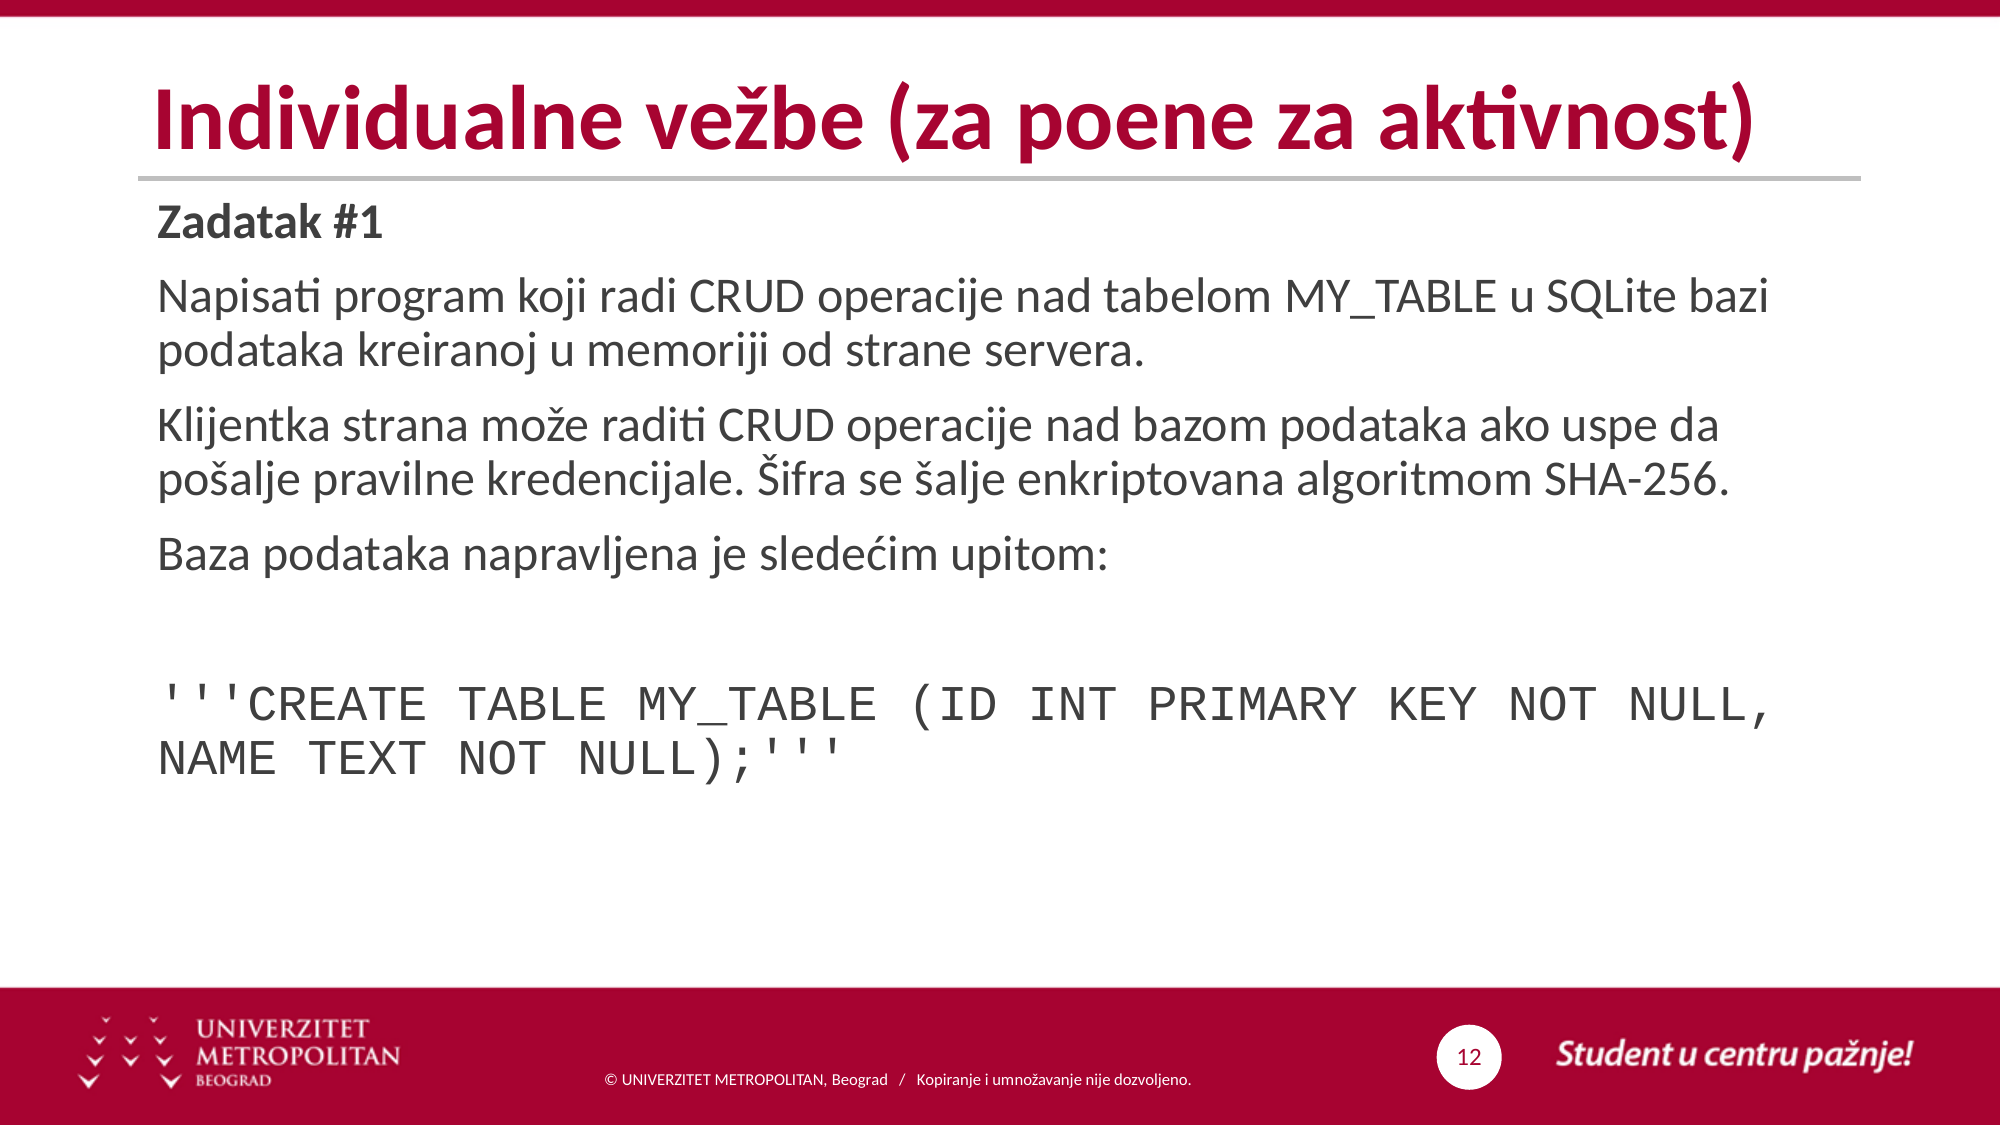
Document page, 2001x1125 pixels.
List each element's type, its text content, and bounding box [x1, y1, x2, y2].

title Individualne vežbe (za poene za aktivnost) [137, 63, 1863, 202]
picture [0, 0, 2000, 1125]
list Zadatak #1 Napisati program koji radi CRUD operacije nad tabelom MY_TABLE u SQLite bazi podataka kreiranoj u memoriji od strane servera. Klijentka strana može raditi CRUD operacije nad bazom podataka ako uspe da pošalje pravilne kredencijale. Šifra se šalje enkriptovana algoritmom SHA-256. Baza podataka napravljena je sledećim upitom: '''CREATE TABLE MY_TABLE (ID INT PRIMARY KEY NOT NULL, NAME TEXT NOT NULL);''' [142, 202, 1863, 963]
